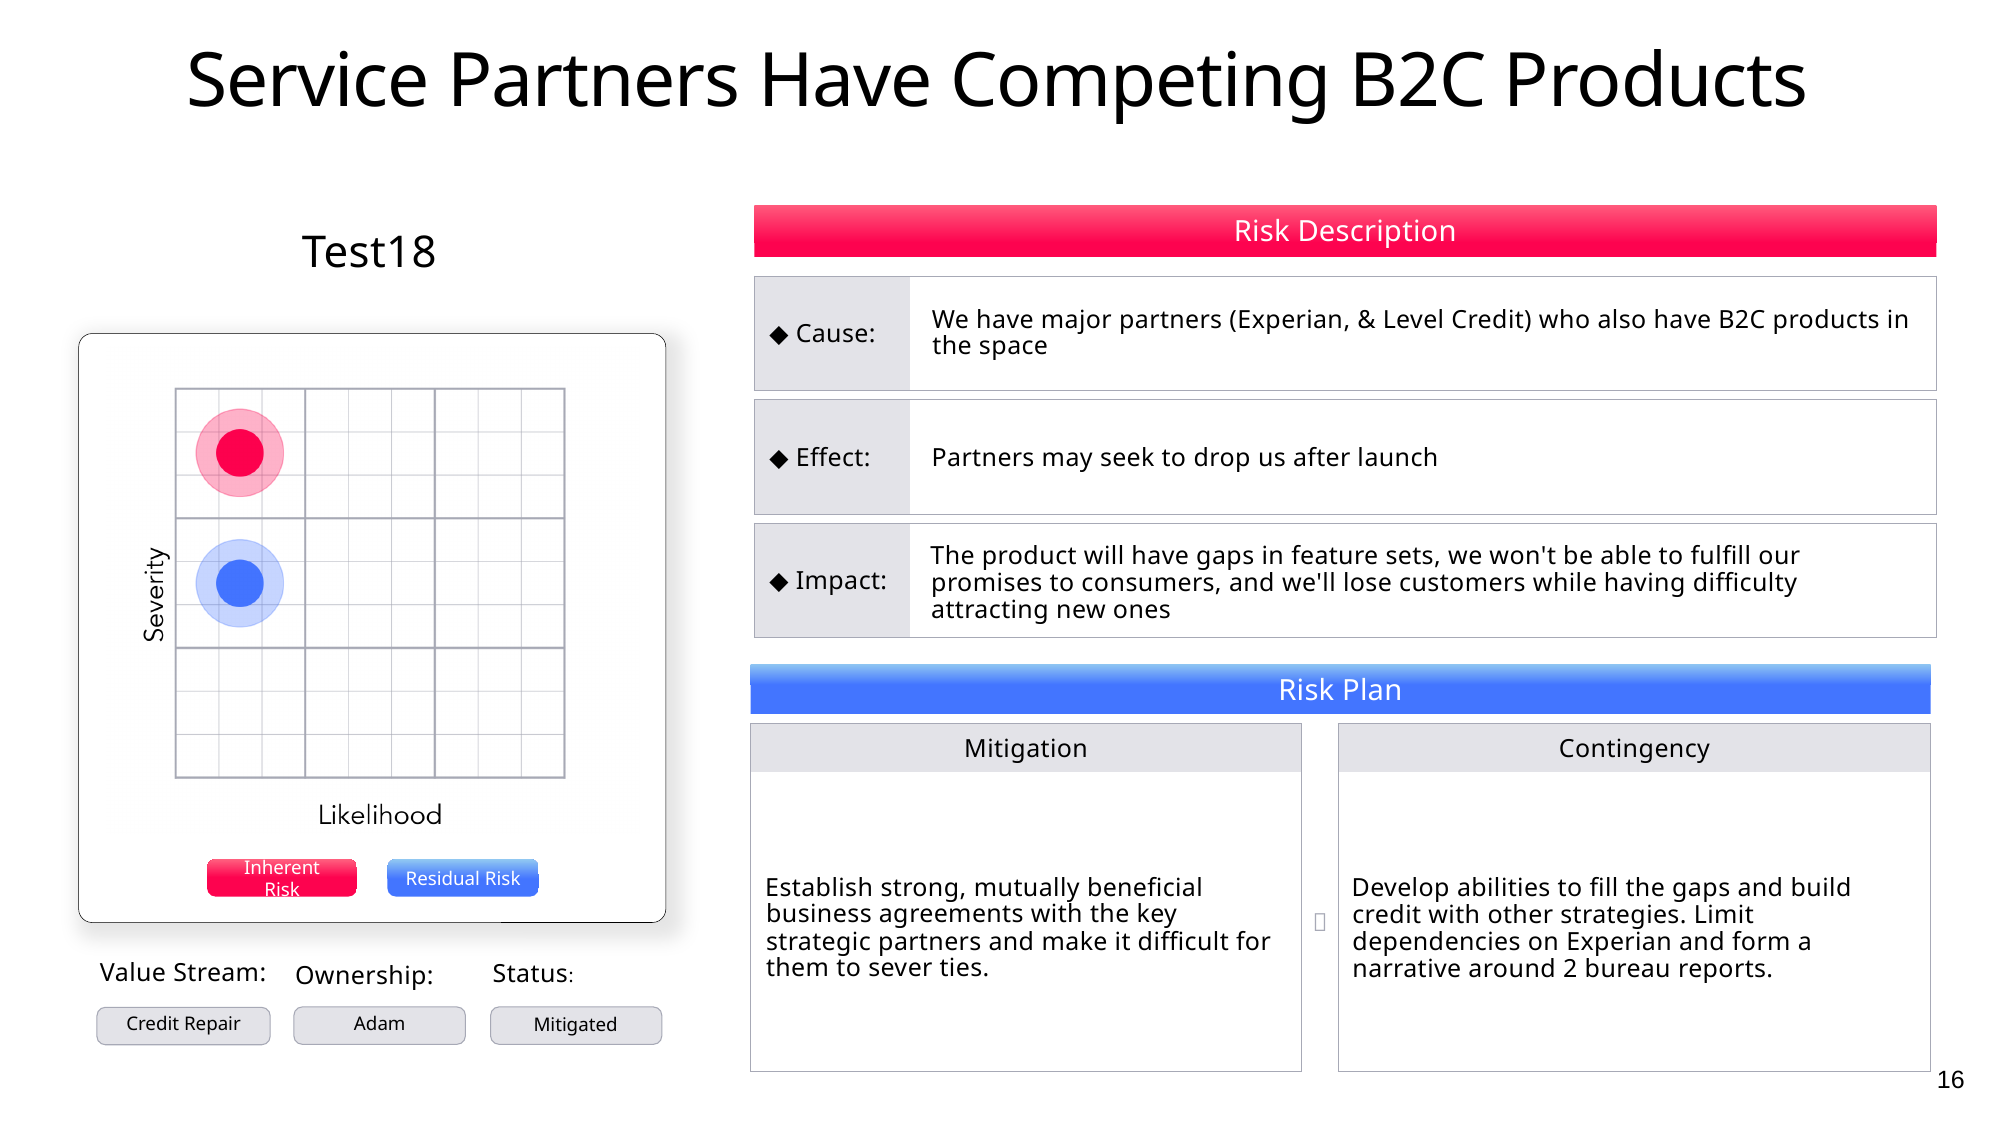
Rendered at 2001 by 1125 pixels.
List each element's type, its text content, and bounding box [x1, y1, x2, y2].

list Develop abilities to fill the gaps and build credit with other strategies. Limit dependencies on Experian and form a narrative around 2 bureau reports. [1336, 777, 1931, 1080]
title Service Partners Have Competing B2C Products [74, 35, 1921, 191]
list We have major partners (Experian, & Level Credit) who also have B2C products in the space [916, 280, 1931, 387]
list Establish strong, mutually beneficial business agreements with the key strategic partners and make it difficult for them to sever ties. [750, 777, 1301, 1080]
list Adam [293, 1006, 466, 1045]
picture [106, 346, 640, 834]
list Mitigated [489, 1007, 662, 1046]
list Partners may seek to drop us after launch [916, 405, 1933, 512]
list Test18 [73, 222, 665, 334]
list Credit Repair [97, 1006, 270, 1045]
list The product will have gaps in feature sets, we won't be able to fulfill our promises to consumers, and we'll lose customers while having difficulty attracting new ones [915, 530, 1933, 638]
